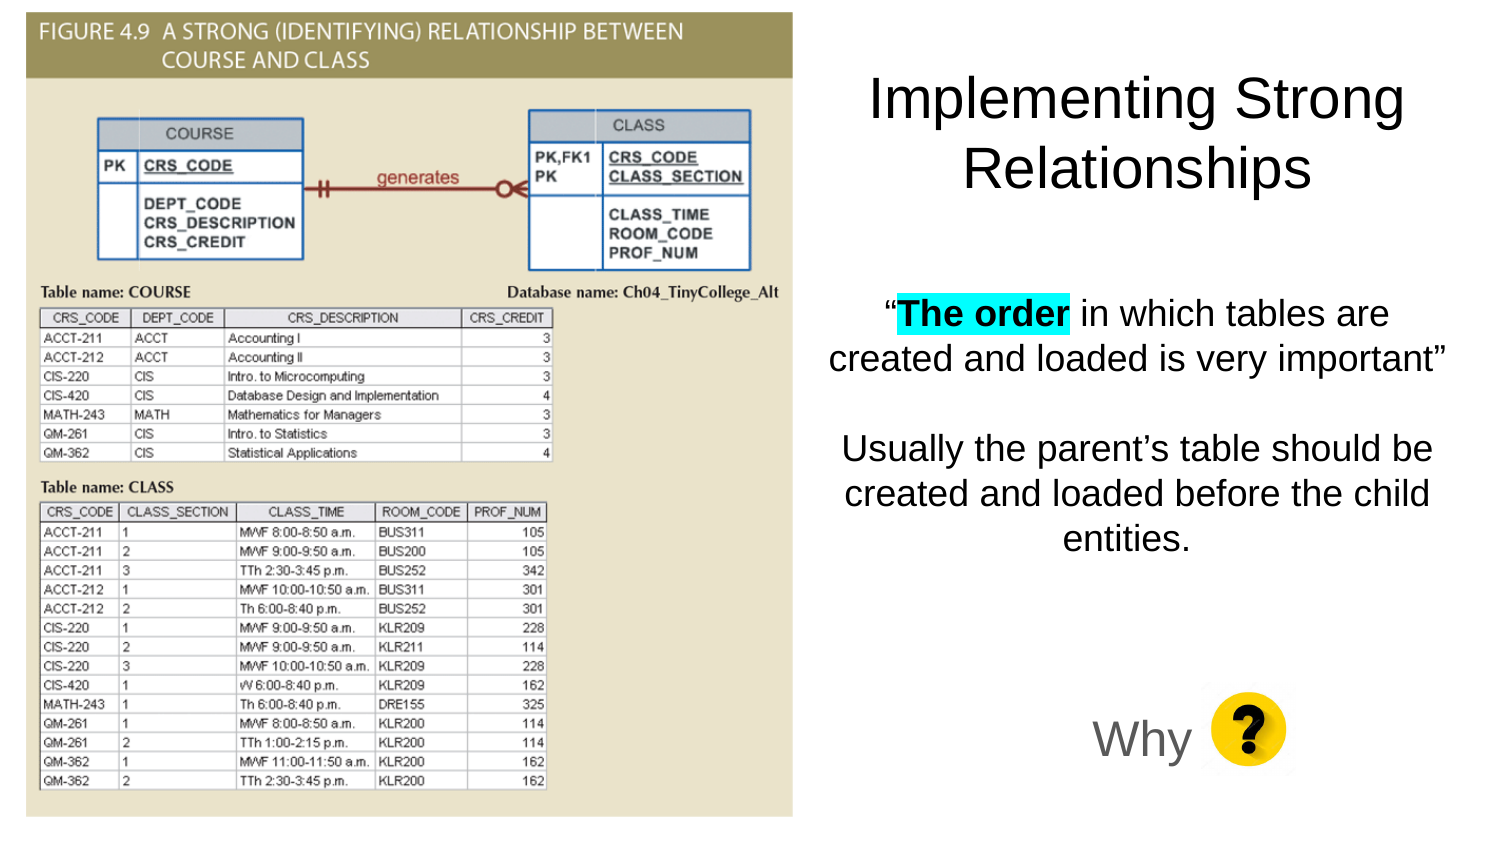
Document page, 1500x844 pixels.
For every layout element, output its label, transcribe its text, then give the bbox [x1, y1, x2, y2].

title Implementing Strong Relationships [810, 45, 1465, 140]
text_box “The order in which tables are created and loaded is very important” Usually the parent’s table should be created and loaded before the child entities. [810, 184, 1465, 819]
picture [1200, 681, 1296, 777]
text_box Why [1002, 682, 1218, 808]
picture [24, 9, 795, 819]
